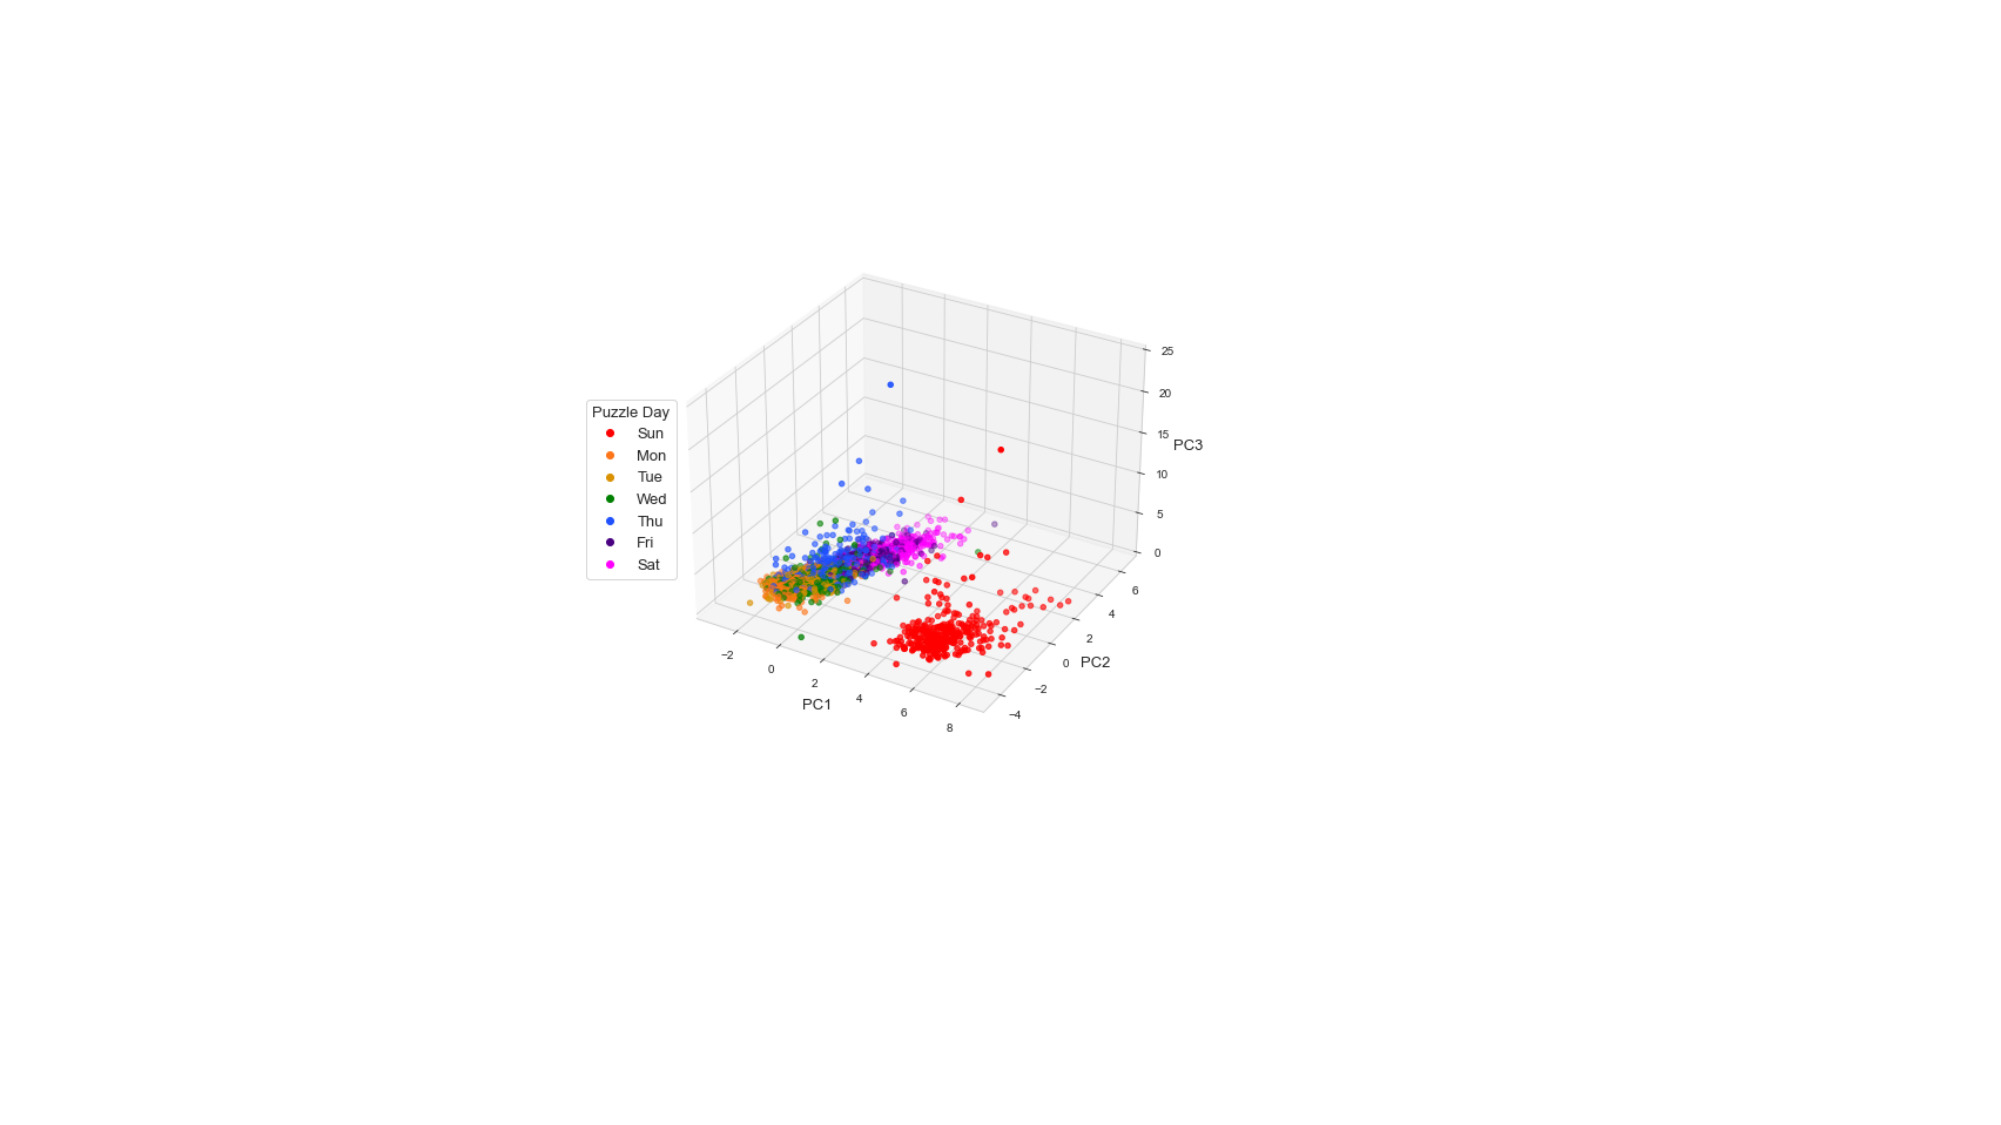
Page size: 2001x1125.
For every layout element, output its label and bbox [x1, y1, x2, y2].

picture [578, 269, 1211, 736]
